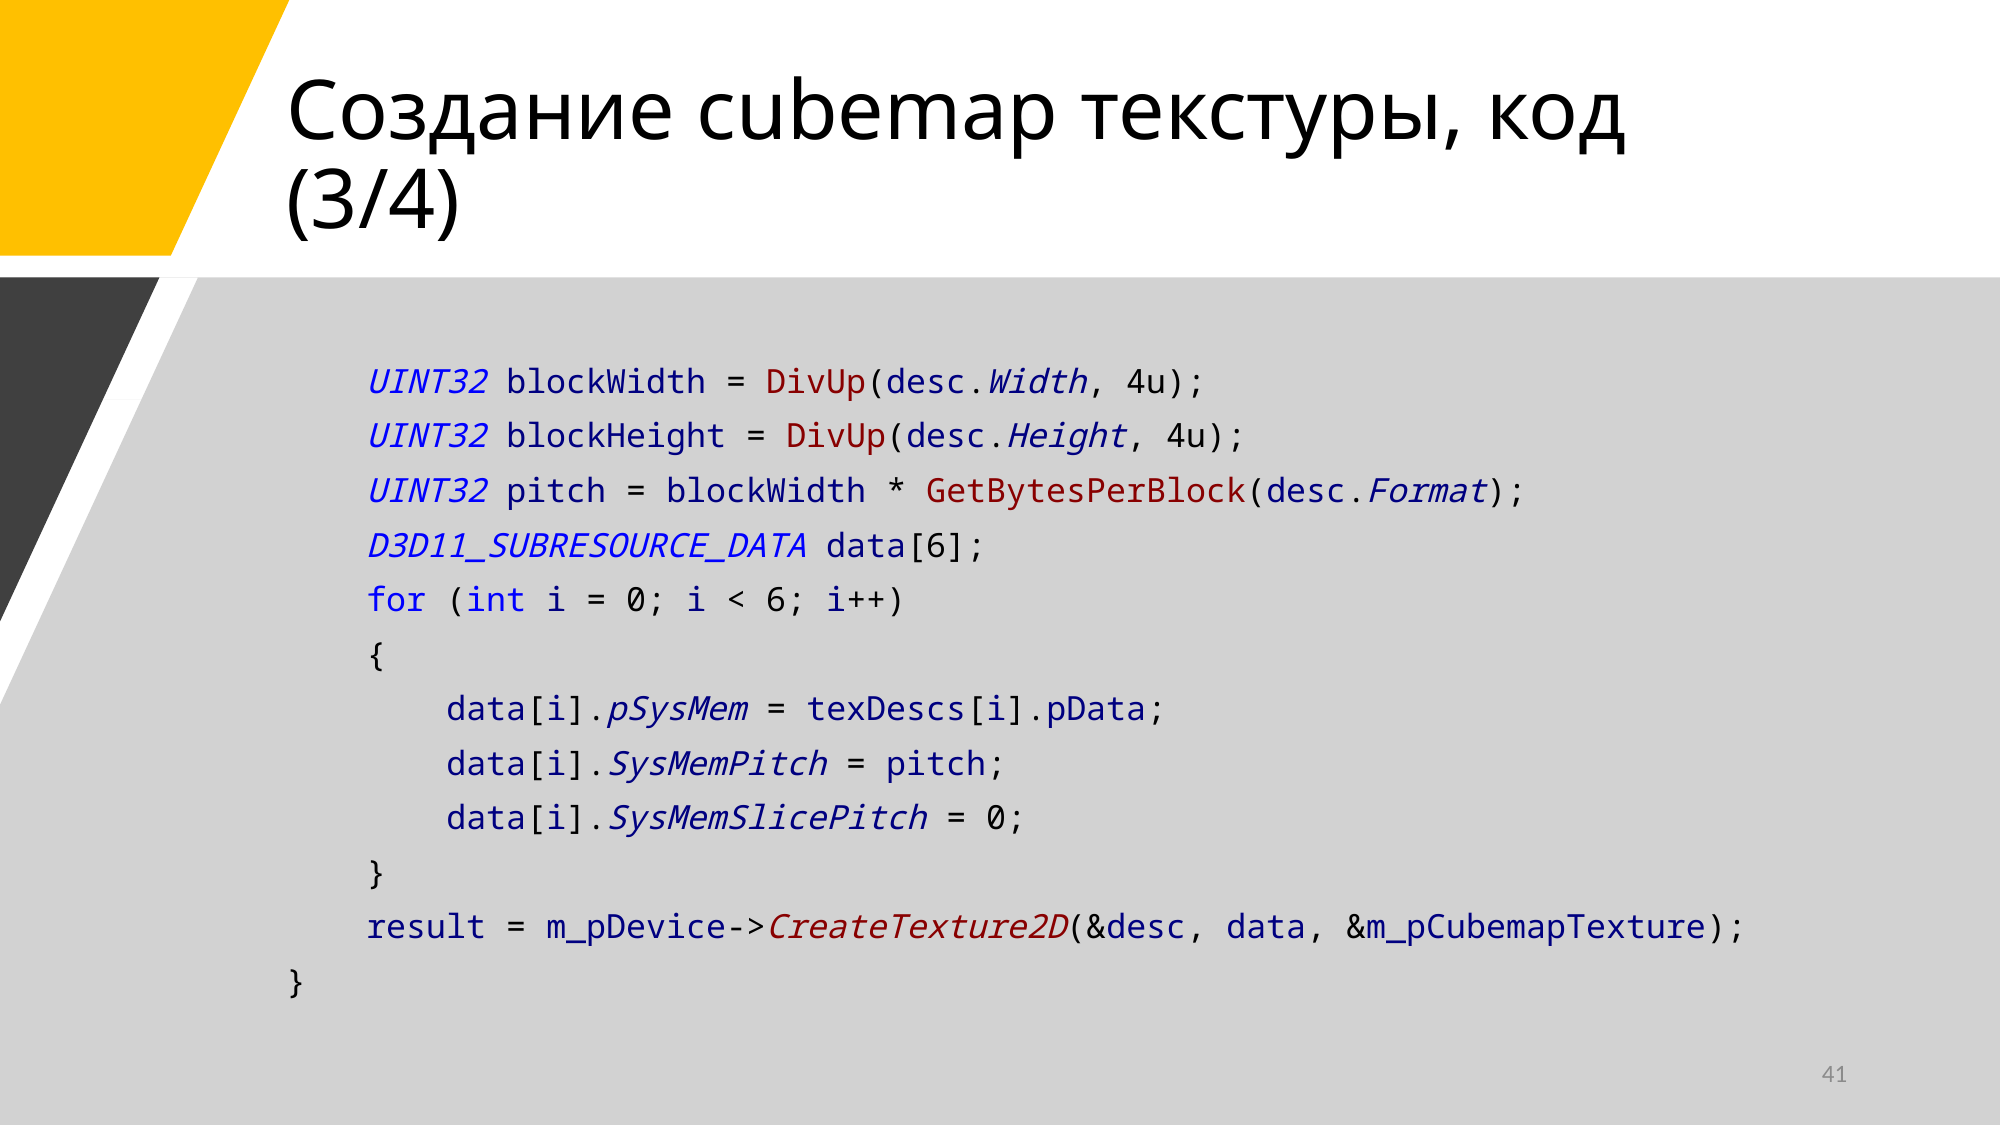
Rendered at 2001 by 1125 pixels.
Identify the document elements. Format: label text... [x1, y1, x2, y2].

list UINT32 blockWidth = DivUp(desc.Width, 4u); UINT32 blockHeight = DivUp(desc.Height, 4u); UINT32 pitch = blockWidth * GetBytesPerBlock(desc.Format); D3D11_SUBRESOURCE_DATA data[6]; for (int i = 0; i < 6; i++) { data[i].pSysMem = texDescs[i].pData; data[i].SysMemPitch = pitch; data[i].SysMemSlicePitch = 0; } result = m_pDevice->CreateTexture2D(&desc, data, &m_pCubemapTexture); } [271, 356, 1808, 1020]
slide_number 41 [1412, 1042, 1863, 1103]
text_box [0, 276, 2000, 1125]
text_box [0, 0, 291, 257]
text_box [0, 276, 162, 622]
title Создание cubemap текстуры, код (3/4) [271, 60, 1808, 255]
